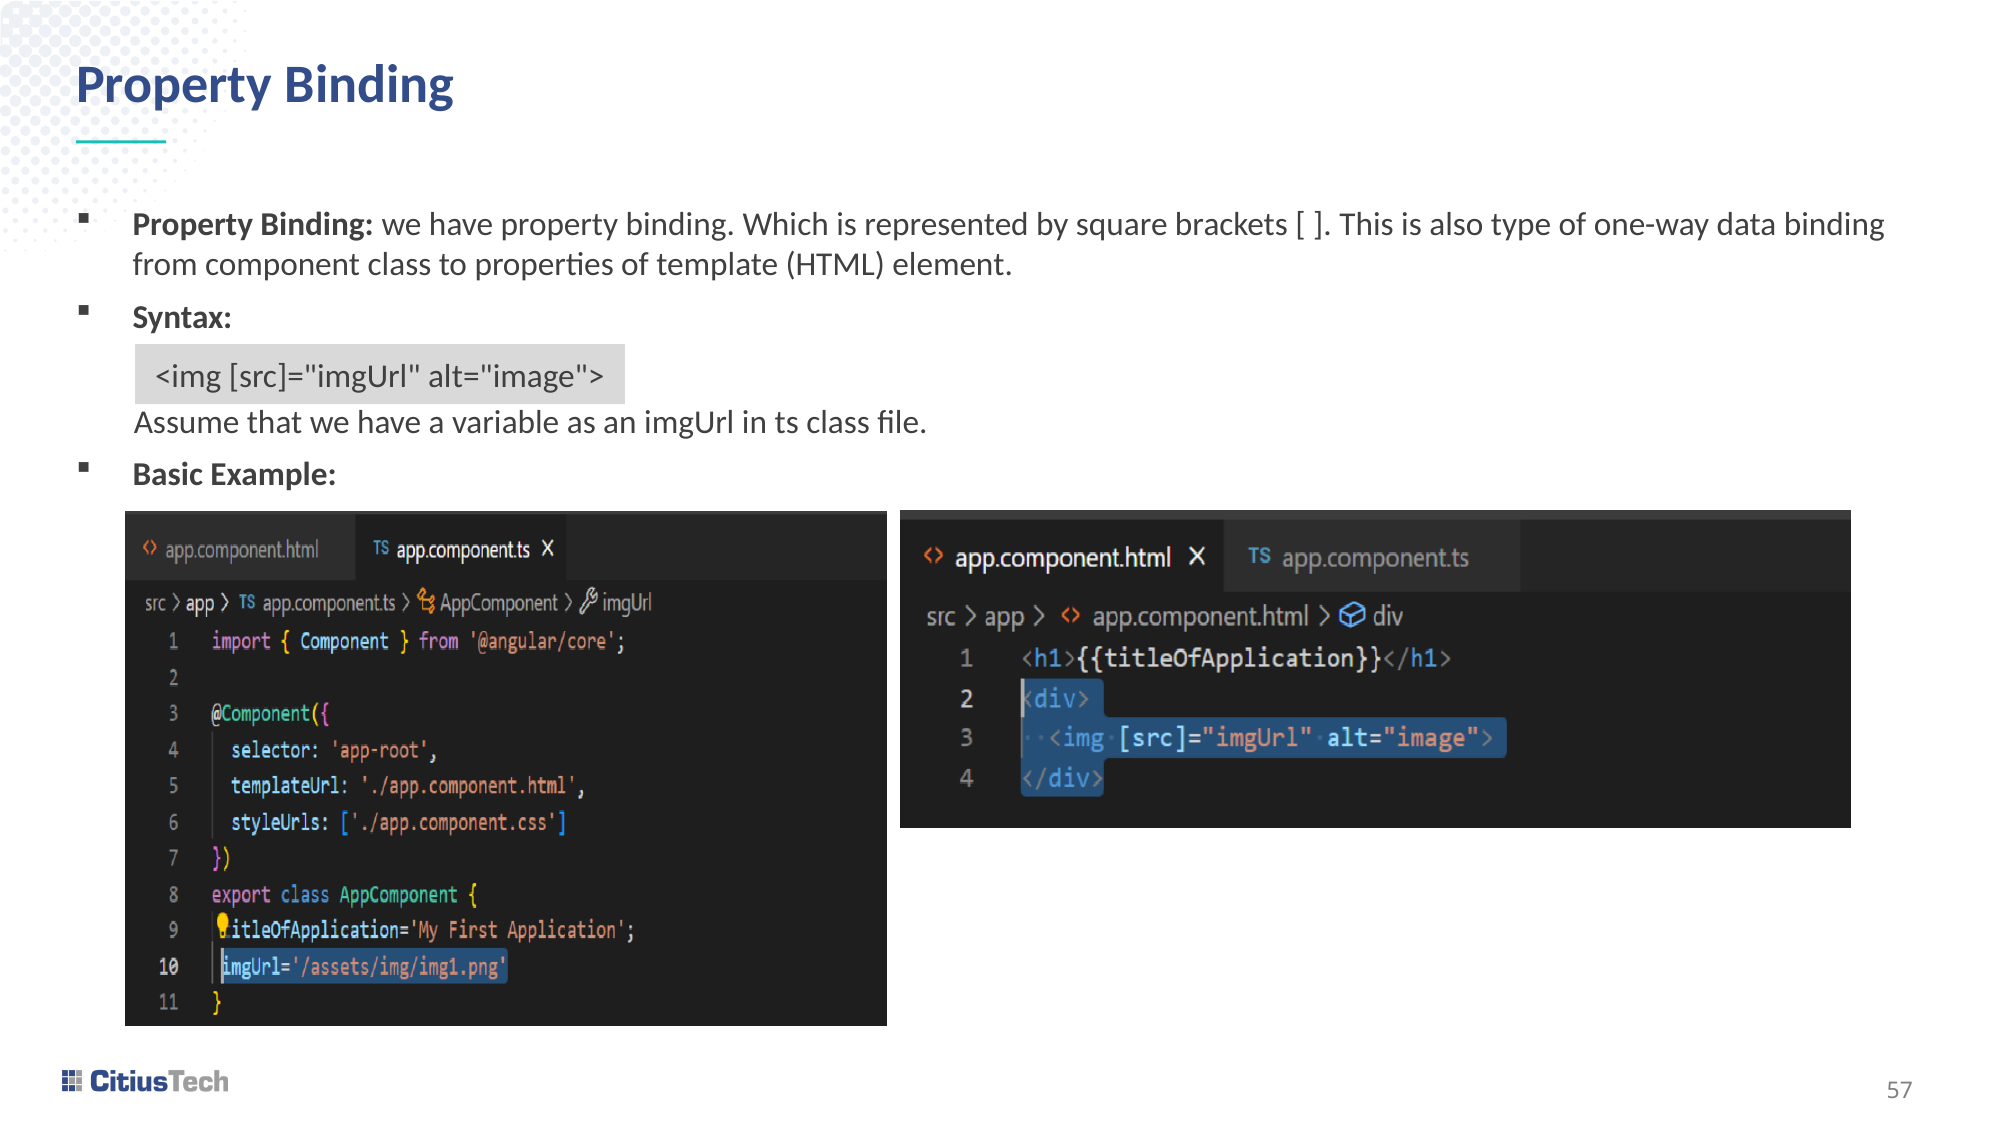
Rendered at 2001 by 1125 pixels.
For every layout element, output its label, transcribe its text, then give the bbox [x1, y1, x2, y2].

text_box Property Binding: we have property binding. Which is represented by square brackets [ ]. This is also type of one-way data binding from component class to properties of template (HTML) element. Syntax: Assume that we have a variable as an imgUrl in ts class file. Basic Example: [76, 202, 1900, 1026]
picture [61, 1069, 228, 1092]
title Property Binding [76, 30, 1802, 131]
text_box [125, 509, 1851, 1026]
text_box <img [src]="imgUrl" alt="image"> [134, 343, 626, 405]
